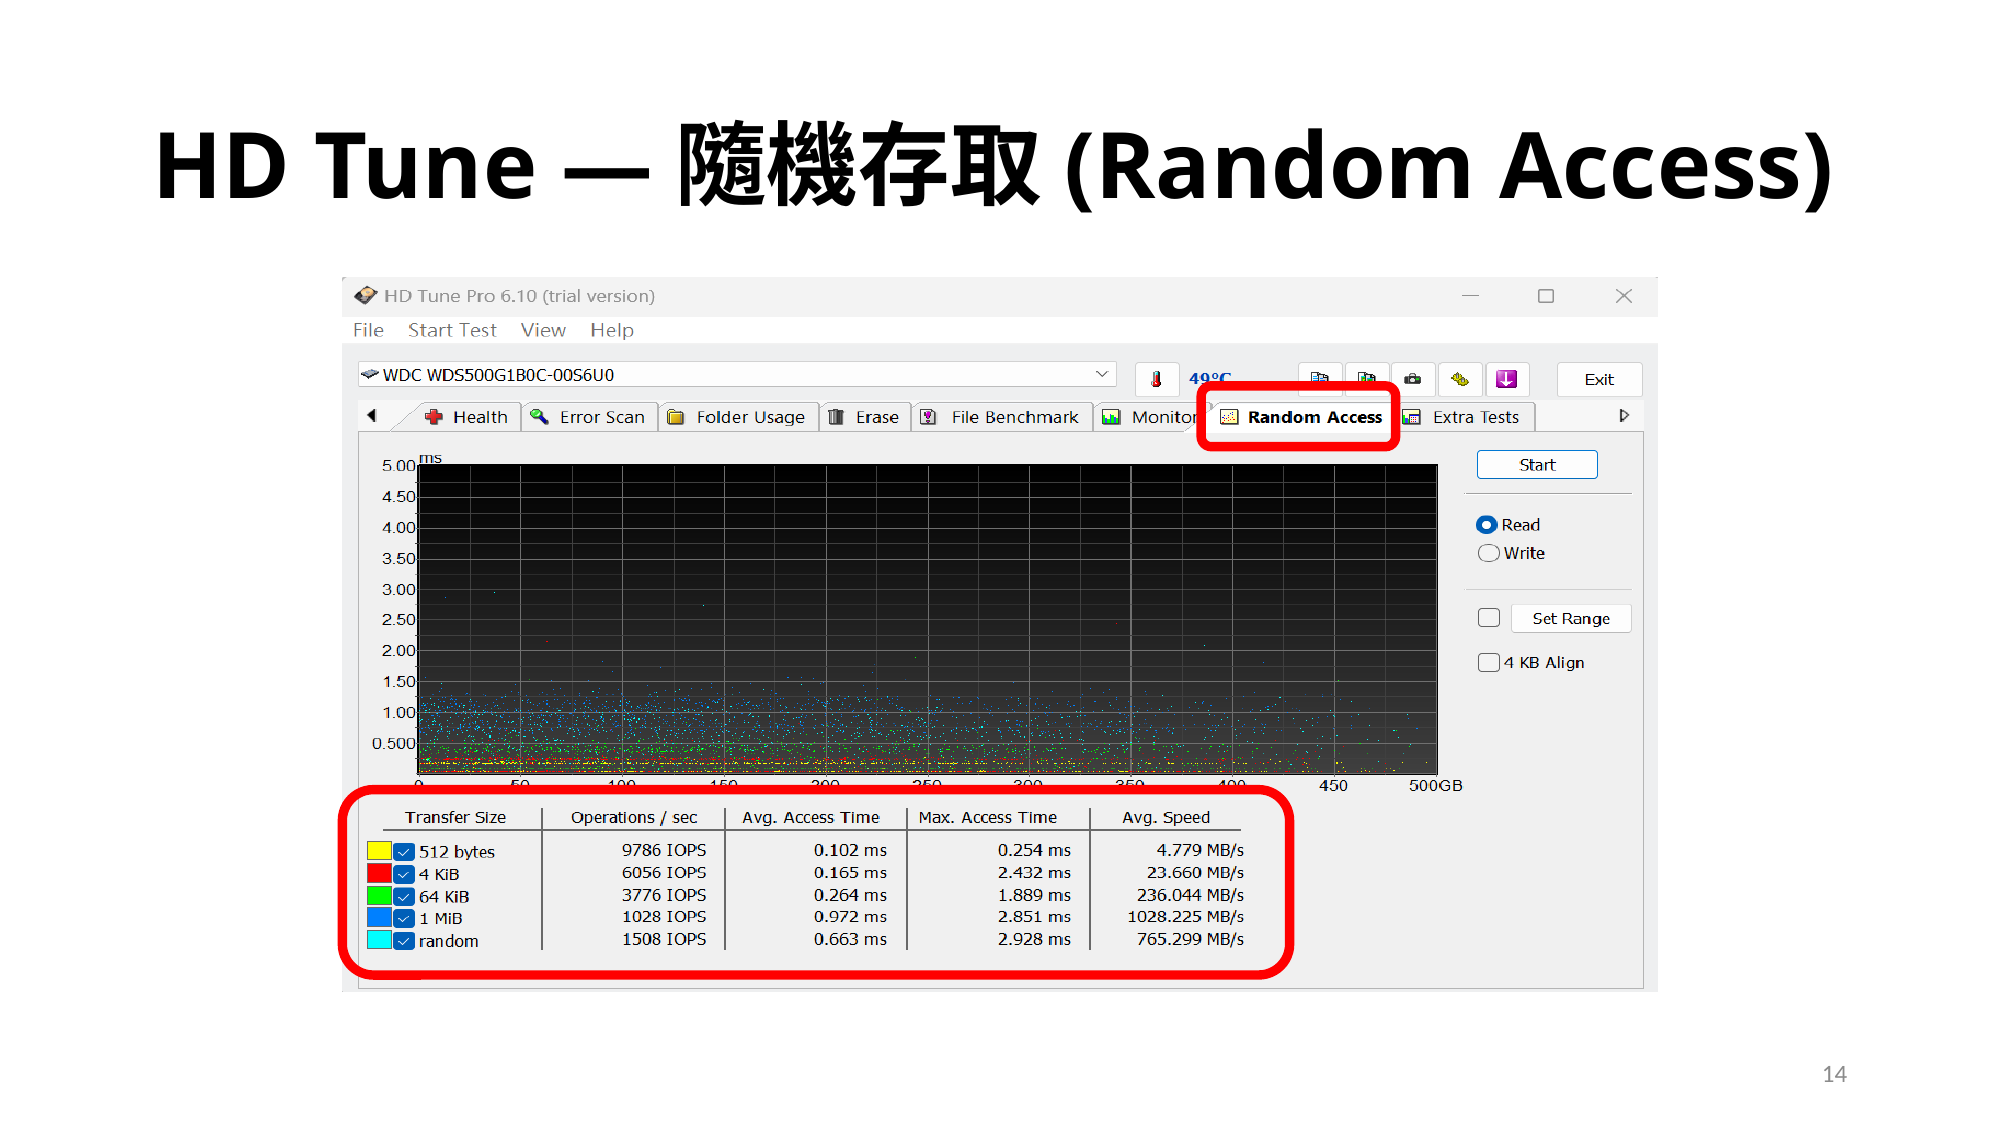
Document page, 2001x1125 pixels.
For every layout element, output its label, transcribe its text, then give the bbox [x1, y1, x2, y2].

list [342, 277, 1658, 992]
slide_number 14 [1412, 1042, 1863, 1103]
title HD Tune —隨機存取(Random Access) [137, 59, 1863, 278]
